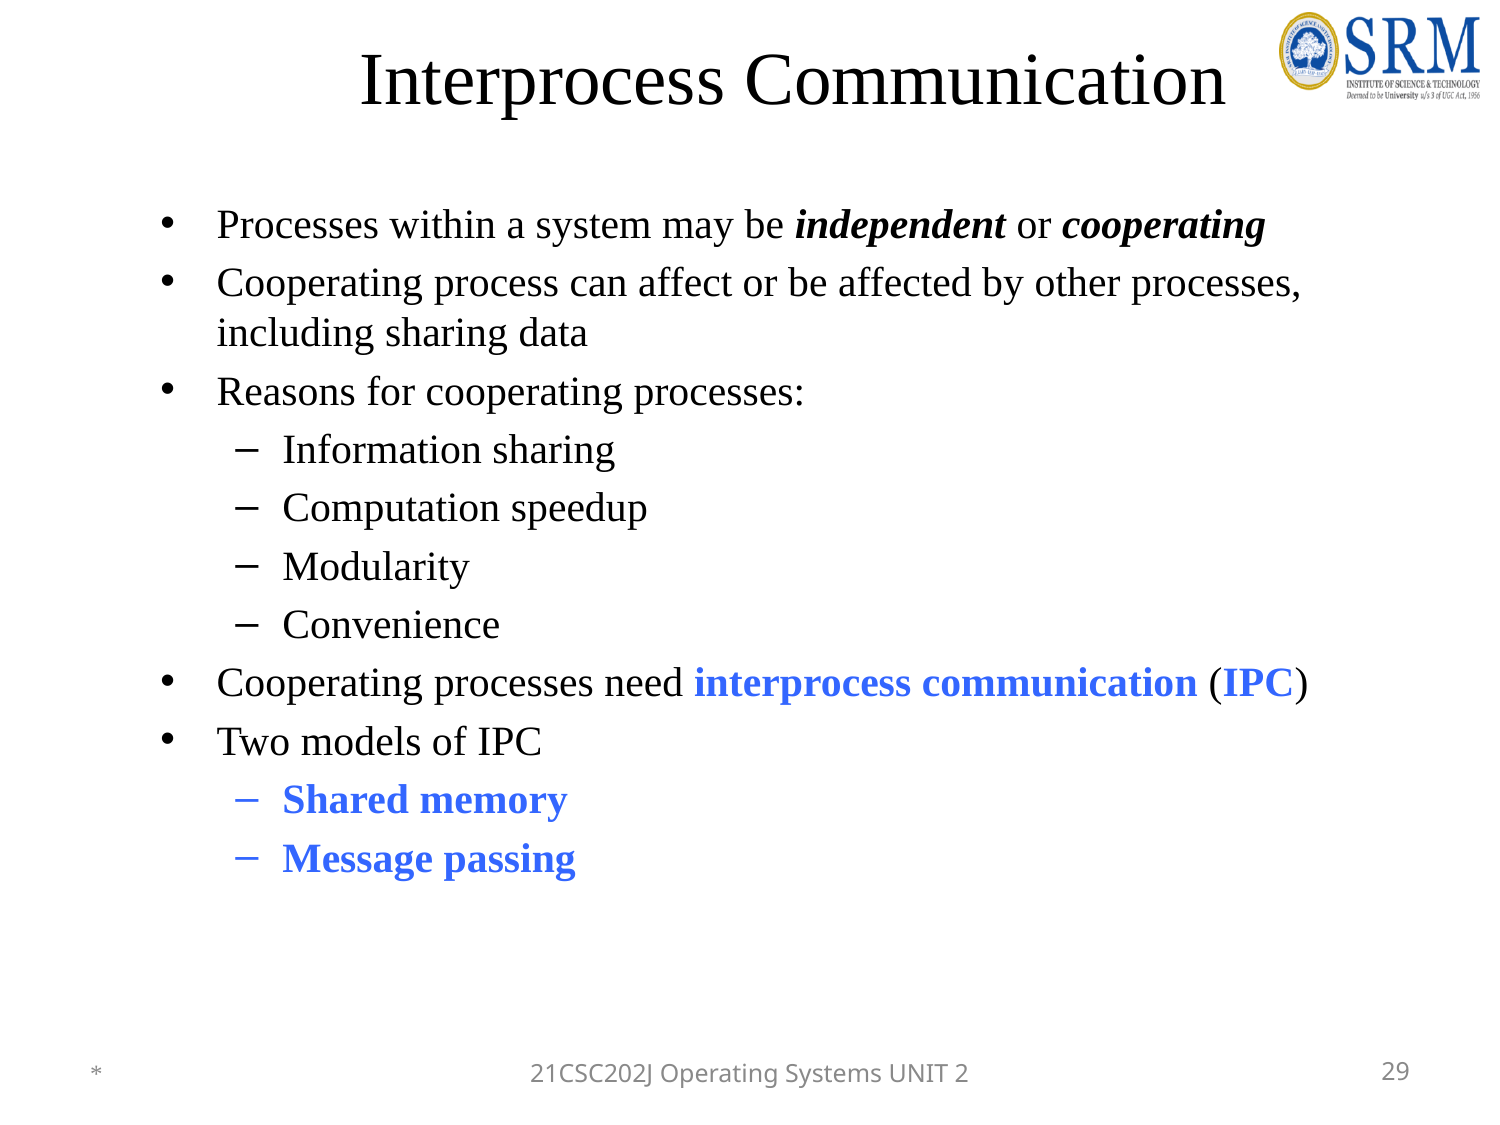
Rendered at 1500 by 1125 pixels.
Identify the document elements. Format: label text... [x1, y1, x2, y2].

text_box 21CSC202J Operating Systems UNIT 2 [512, 1042, 988, 1103]
text_box 29 [1074, 1042, 1425, 1103]
text_box * [75, 1042, 425, 1103]
list Processes within a system may be independent or cooperating Cooperating process can affect or be affected by other processes, including sharing data Reasons for cooperating processes: Information sharing Computation speedup Modularity Convenience Cooperating processes need interprocess communication (IPC) Two models of IPC Shared memory Message passing [145, 189, 1374, 933]
picture [1279, 12, 1480, 100]
title Interprocess Communication [161, 27, 1425, 123]
